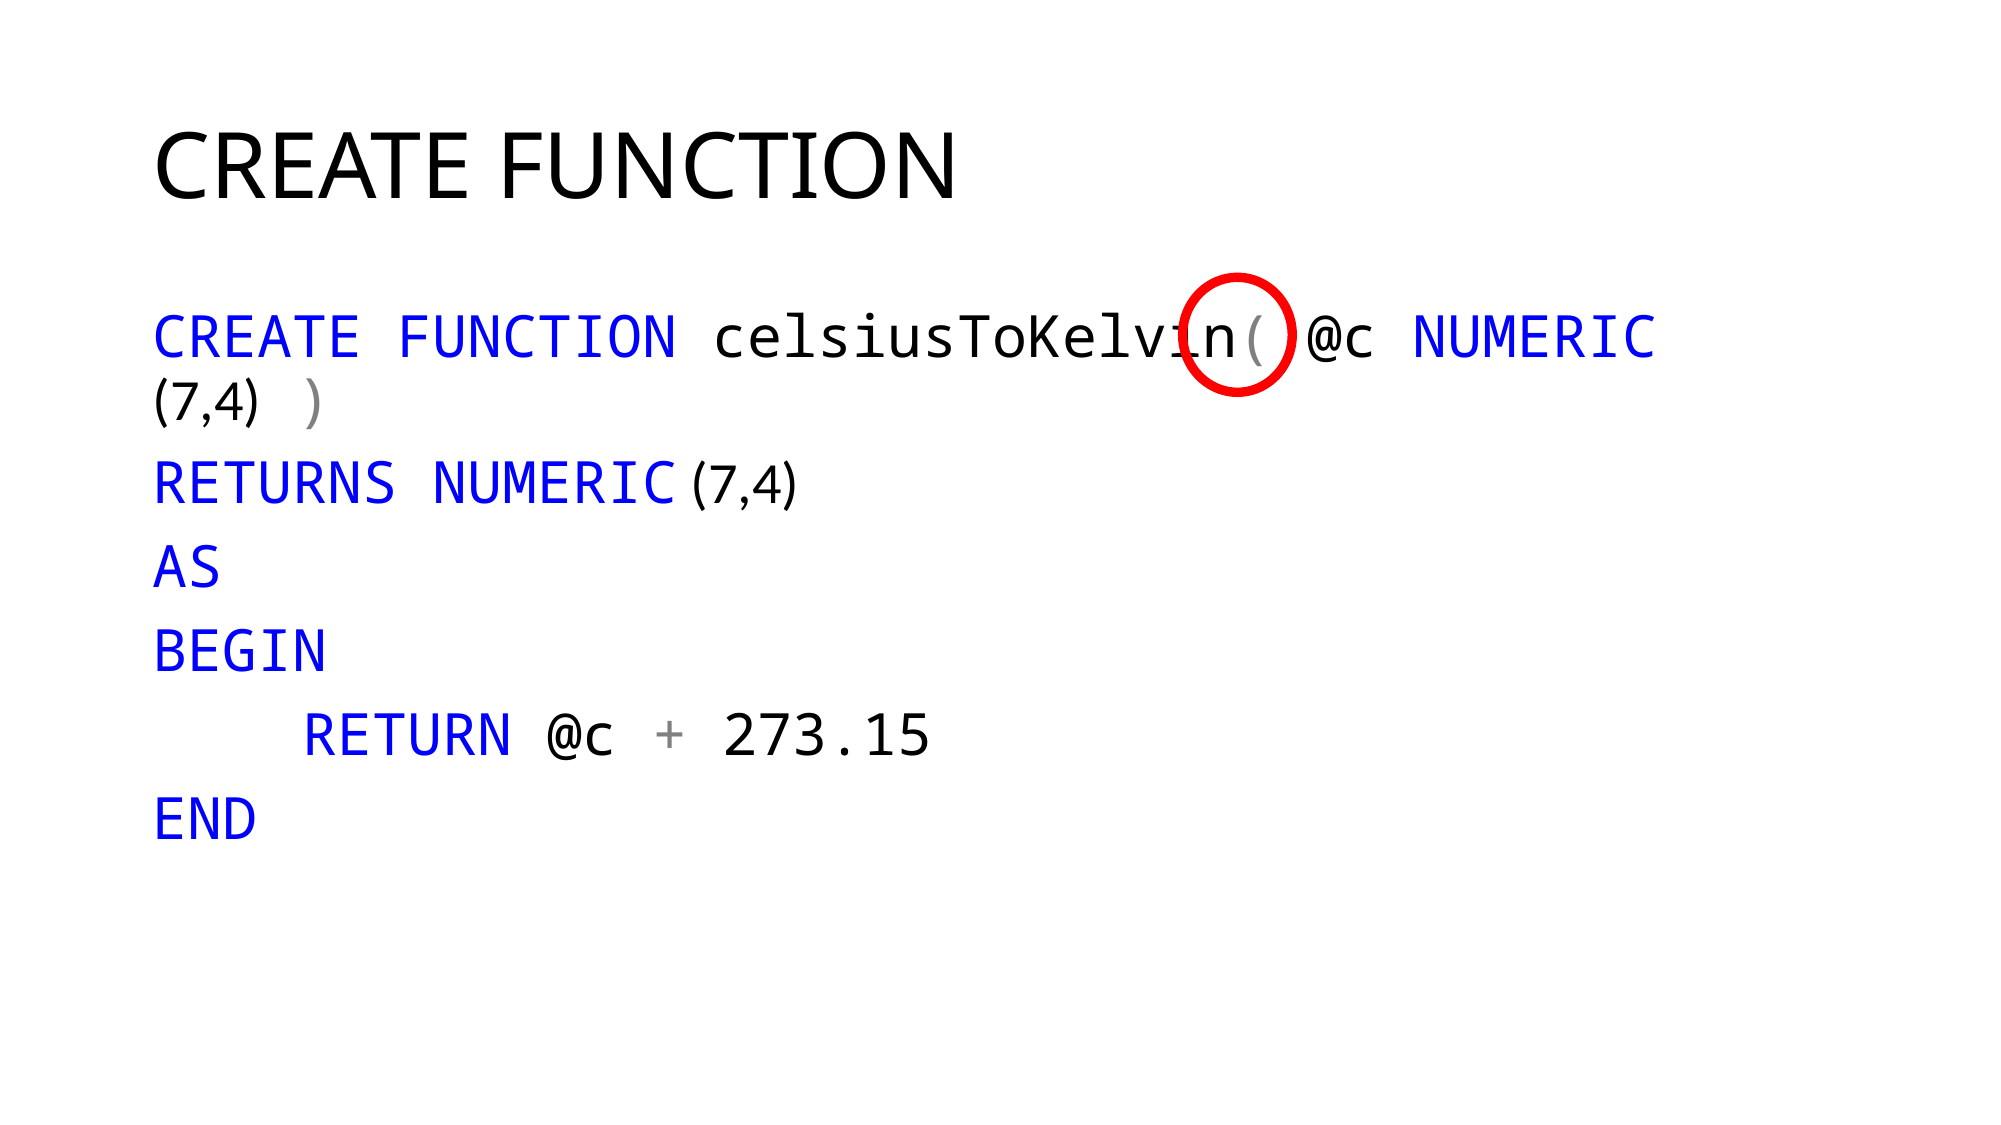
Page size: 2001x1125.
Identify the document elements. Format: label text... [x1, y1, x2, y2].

title CREATE FUNCTION [137, 59, 1863, 278]
text_box [1181, 276, 1294, 394]
list CREATE FUNCTION celsiusToKelvin( @c NUMERIC (7,4) ) RETURNS NUMERIC (7,4) AS BEGIN RETURN @c + 273.15 END [137, 299, 1863, 1014]
